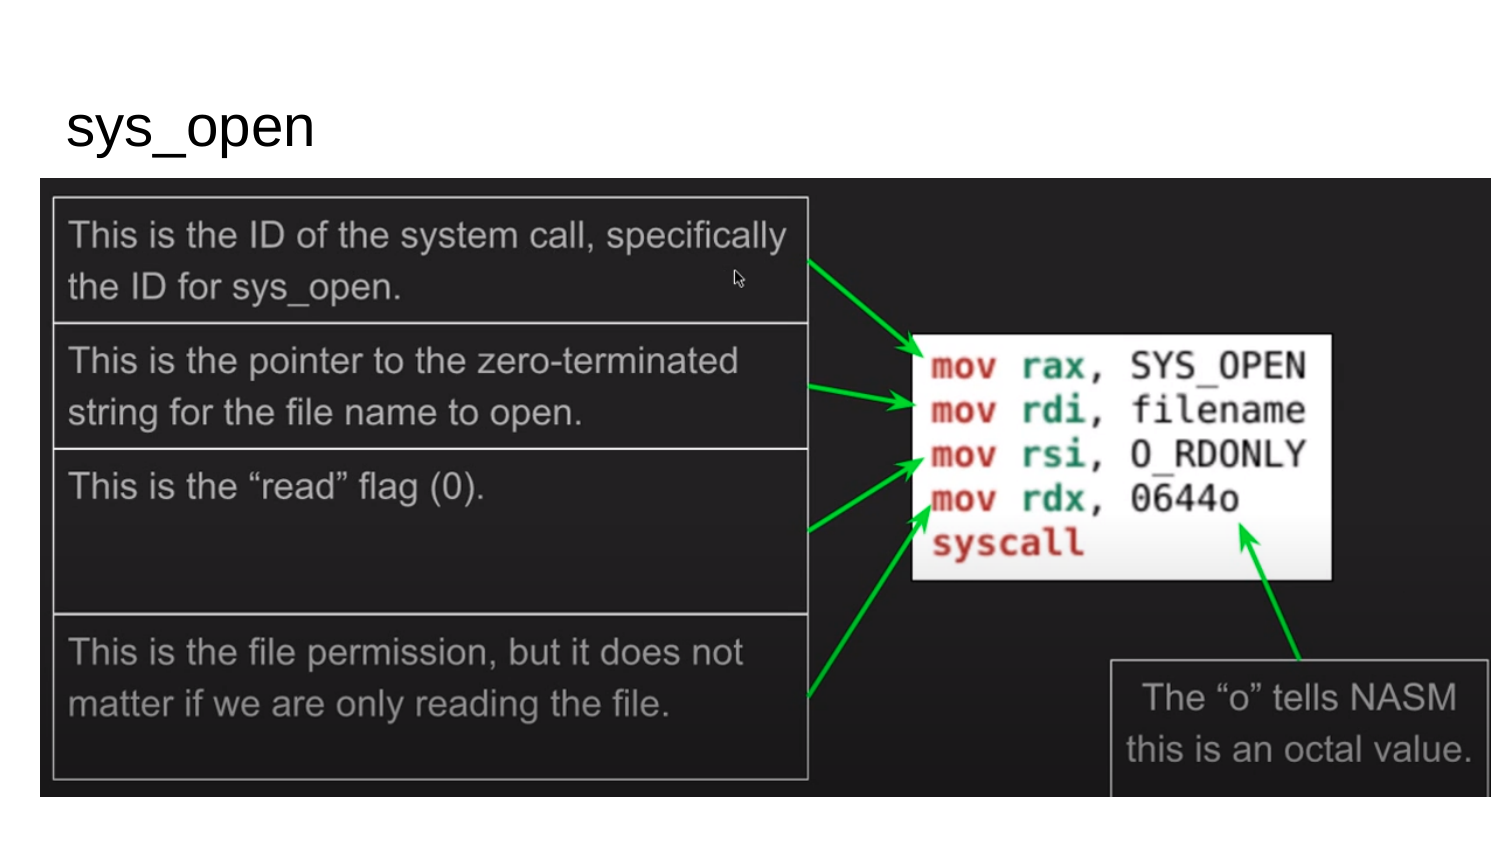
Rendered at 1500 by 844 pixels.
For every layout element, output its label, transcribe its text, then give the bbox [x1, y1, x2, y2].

picture [40, 177, 1491, 798]
title sys_open [51, 72, 1449, 167]
